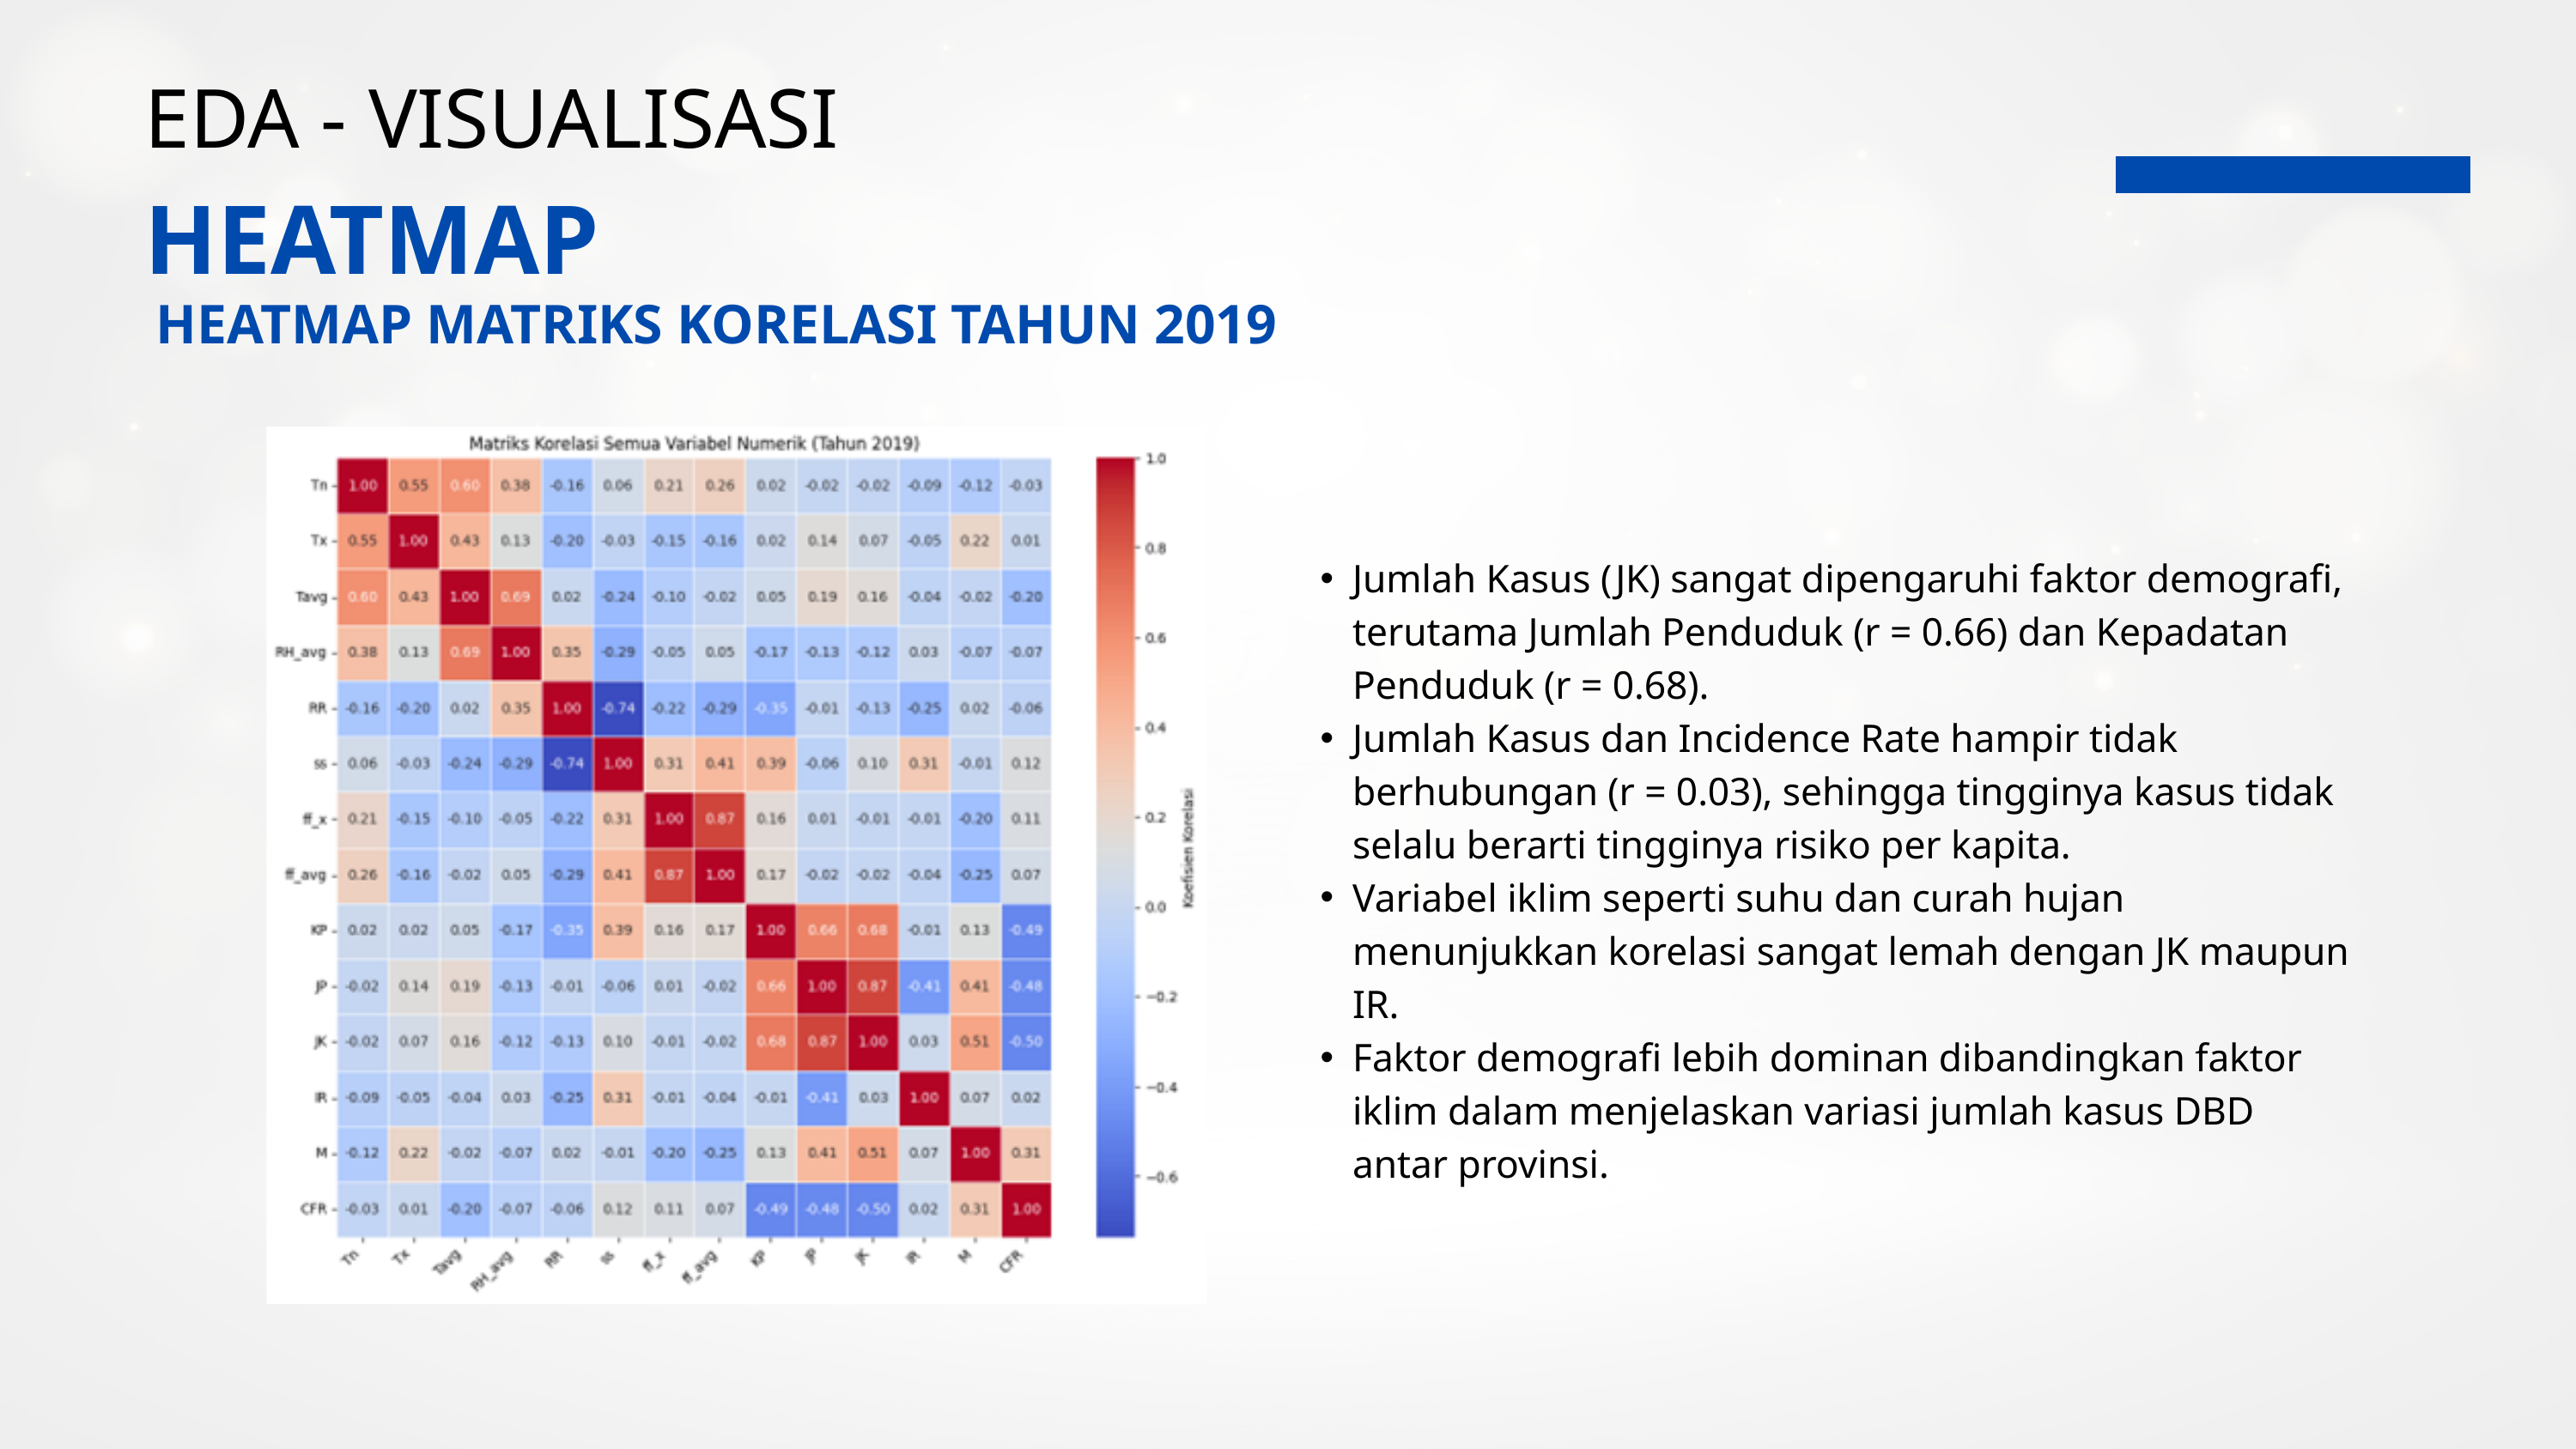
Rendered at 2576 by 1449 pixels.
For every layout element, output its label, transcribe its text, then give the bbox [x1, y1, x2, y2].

text_box Jumlah Kasus (JK) sangat dipengaruhi faktor demografi, terutama Jumlah Penduduk (r = 0.66) dan Kepadatan Penduduk (r = 0.68). Jumlah Kasus dan Incidence Rate hampir tidak berhubungan (r = 0.03), sehingga tingginya kasus tidak selalu berarti tingginya risiko per kapita. Variabel iklim seperti suhu dan curah hujan menunjukkan korelasi sangat lemah dengan JK maupun IR. Faktor demografi lebih dominan dibandingkan faktor iklim dalam menjelaskan variasi jumlah kasus DBD antar provinsi. [1288, 547, 2355, 1186]
text_box [266, 427, 1207, 1304]
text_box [2116, 155, 2471, 194]
text_box [0, 0, 2576, 1449]
text_box EDA - VISUALISASI [144, 50, 1368, 165]
text_box HEATMAP MATRIKS KORELASI TAHUN 2019 [155, 279, 2576, 355]
text_box HEATMAP [144, 165, 907, 294]
